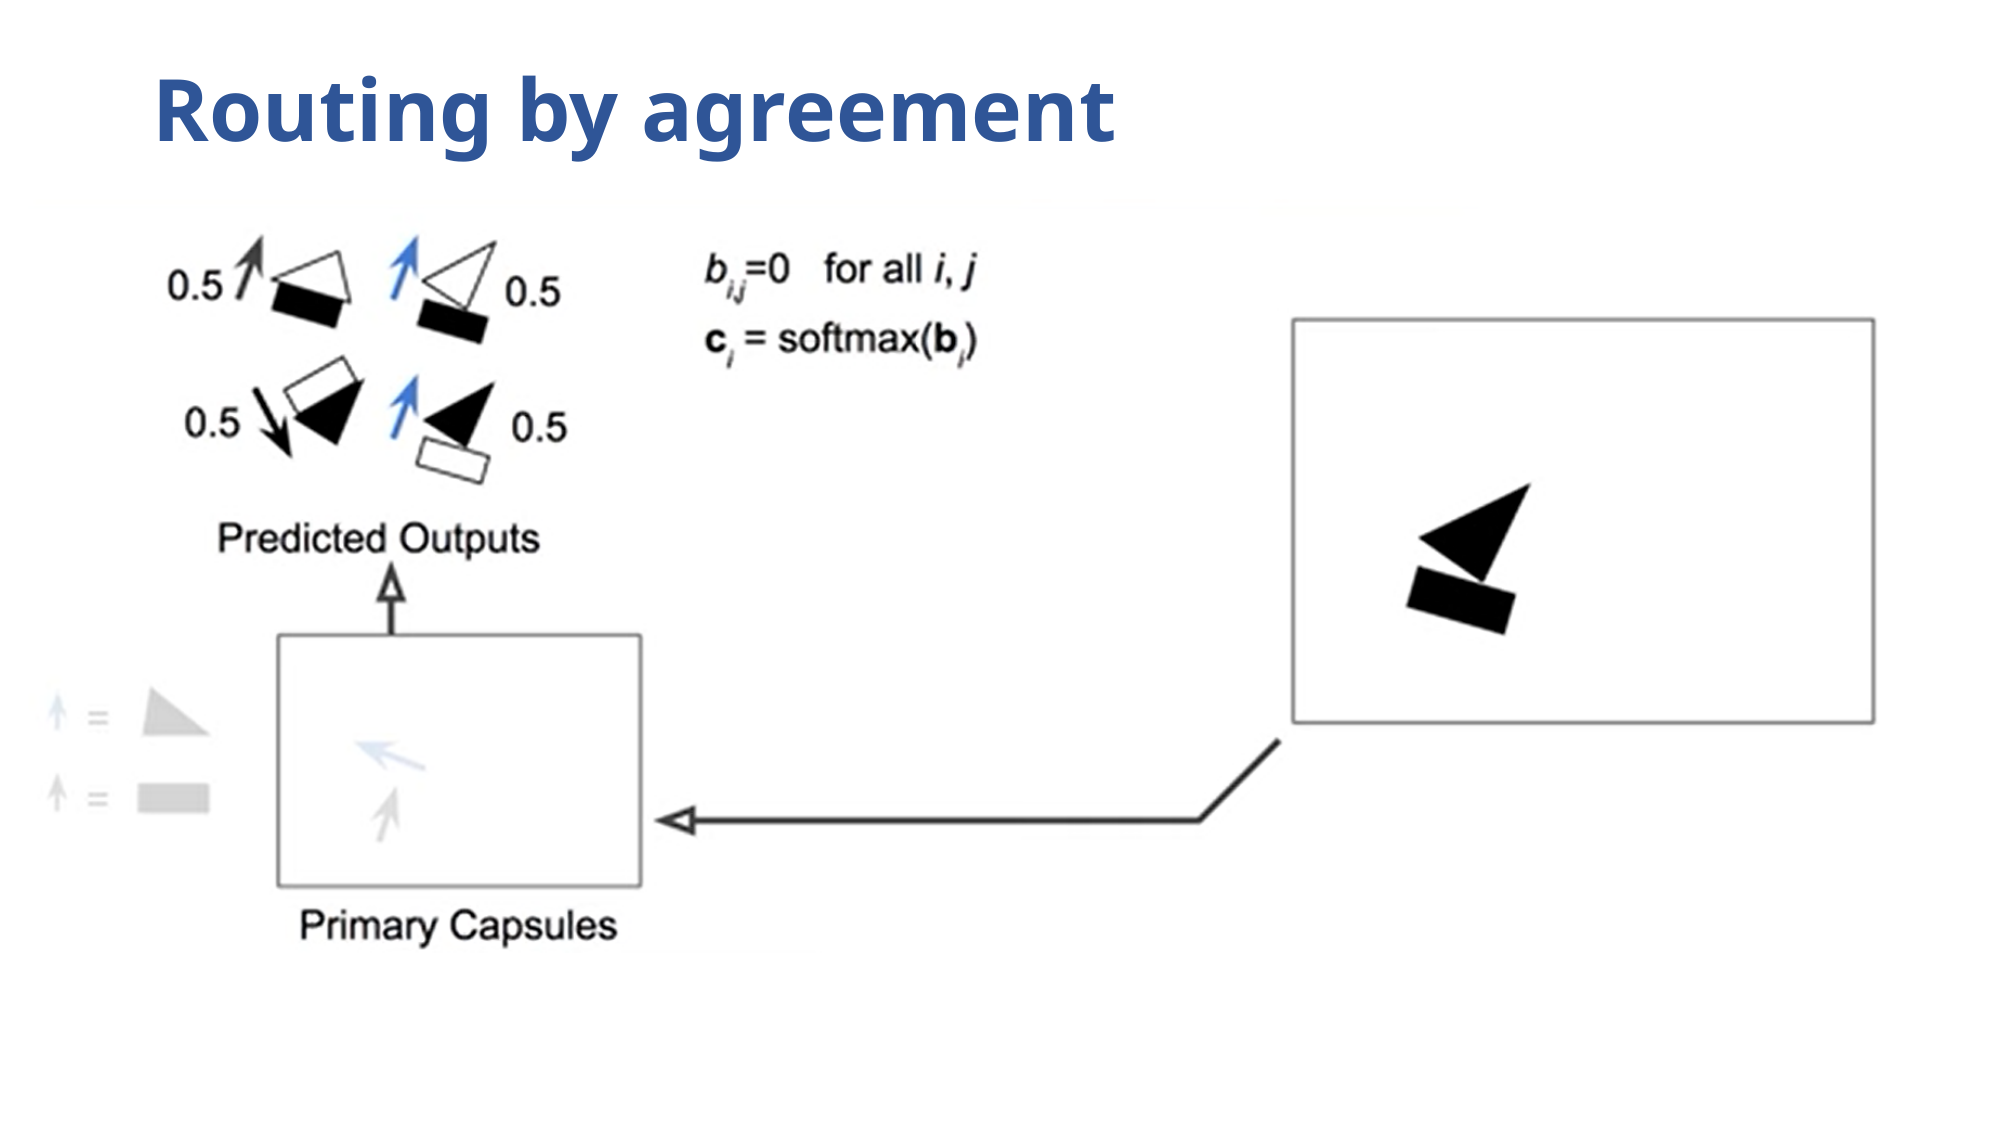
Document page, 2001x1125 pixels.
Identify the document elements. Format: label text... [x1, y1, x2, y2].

picture [28, 198, 1972, 953]
title Routing by agreement [137, 59, 1863, 169]
